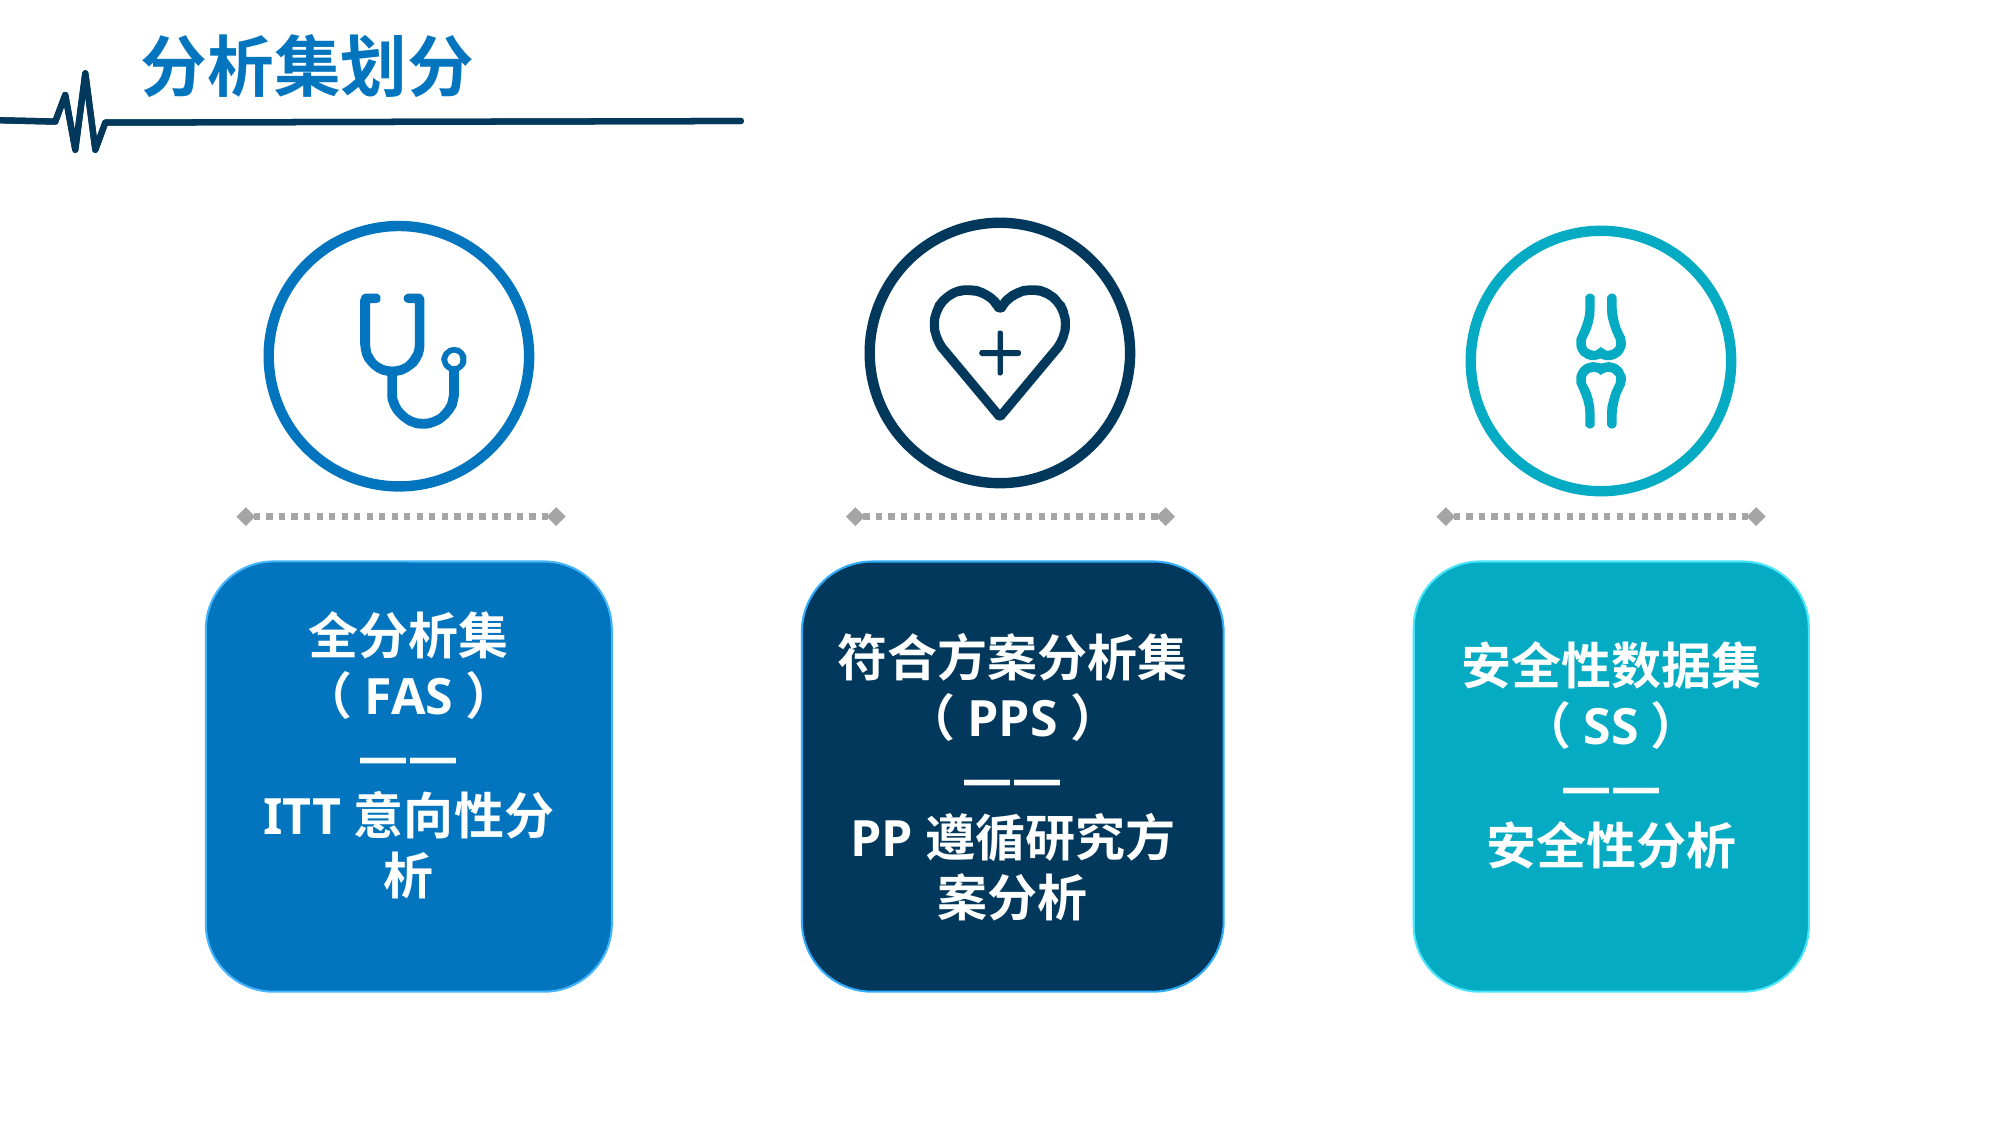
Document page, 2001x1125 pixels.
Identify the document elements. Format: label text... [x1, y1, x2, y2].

text_box [868, 221, 1132, 485]
text_box 符合方案分析集（PPS） —— PP遵循研究方案分析 [800, 560, 1225, 993]
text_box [929, 285, 1070, 421]
text_box 全分析集（FAS） —— ITT意向性分析 [204, 560, 613, 993]
text_box 安全性数据集（SS） —— 安全性分析 [1412, 560, 1810, 993]
list 分析集划分 [125, 26, 595, 99]
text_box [268, 225, 530, 487]
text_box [1470, 230, 1732, 492]
